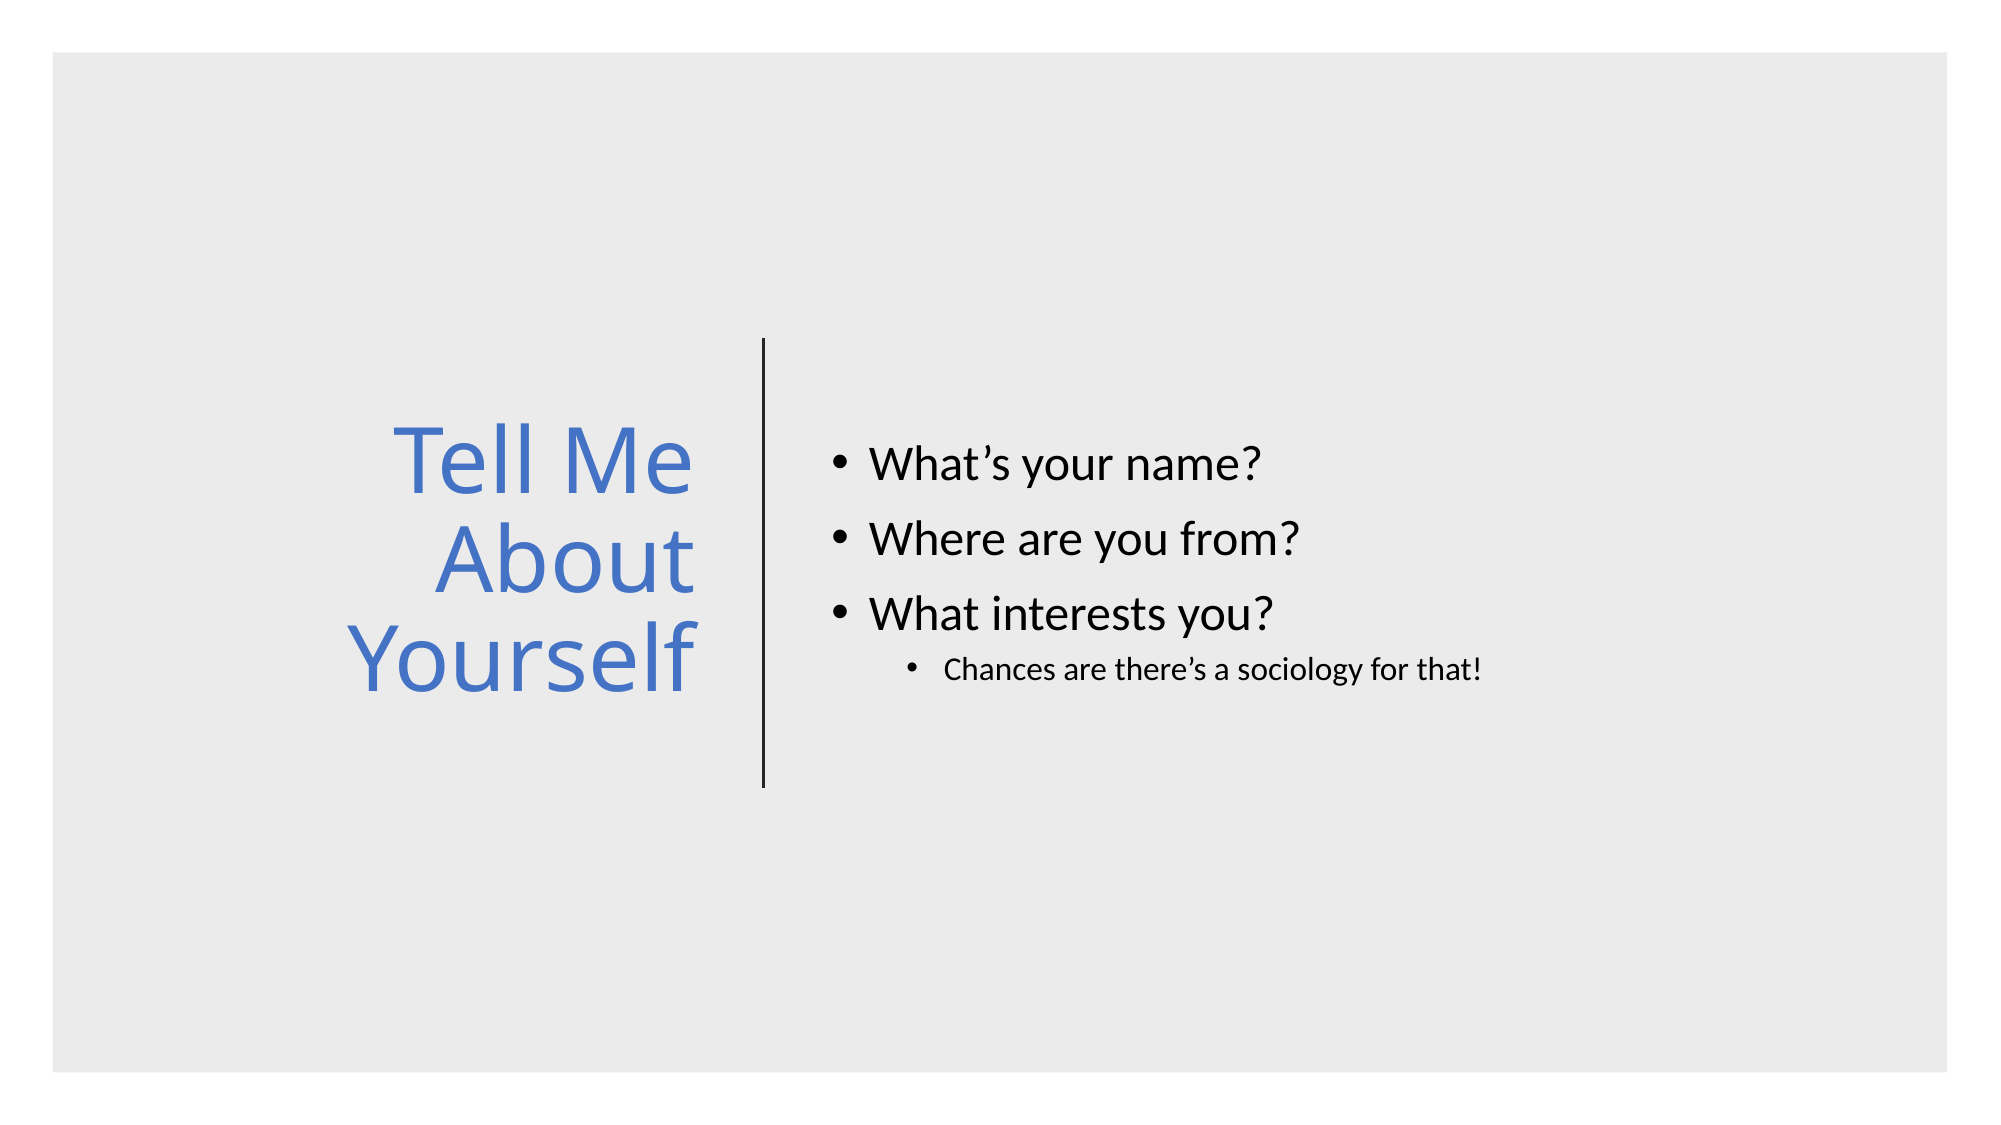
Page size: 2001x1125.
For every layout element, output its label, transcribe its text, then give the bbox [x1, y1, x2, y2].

title Tell Me About Yourself [137, 158, 711, 967]
list What’s your name? Where are you from? What interests you? Chances are there’s a sociology for that! [816, 158, 1863, 967]
text_box [52, 51, 1948, 1073]
